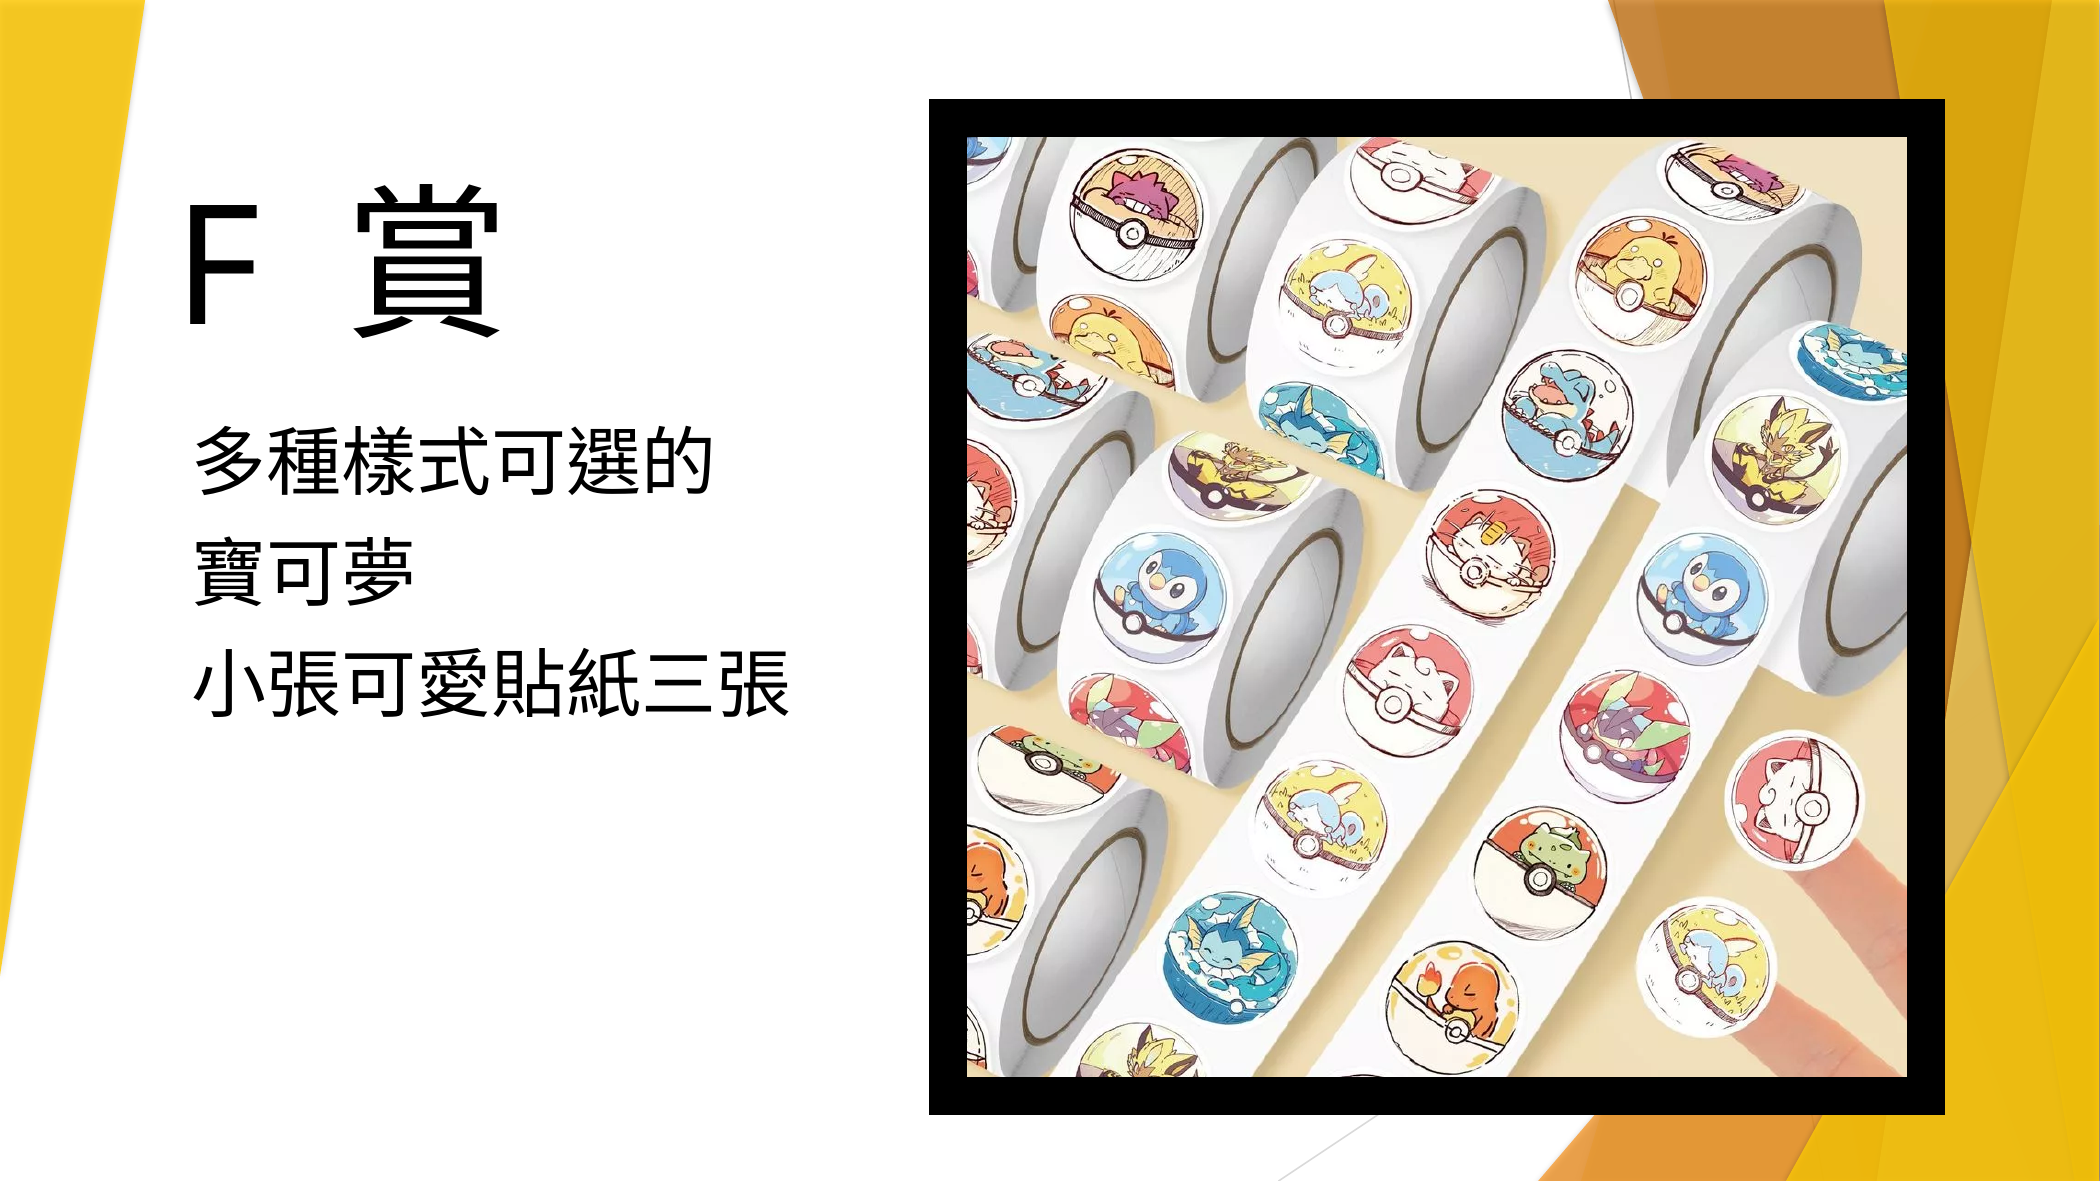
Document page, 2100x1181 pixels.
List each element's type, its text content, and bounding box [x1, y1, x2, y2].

picture [966, 136, 1908, 1078]
text_box 多種樣式可選的 寶可夢 小張可愛貼紙三張 [176, 407, 843, 824]
text_box F 賞 [159, 150, 627, 366]
